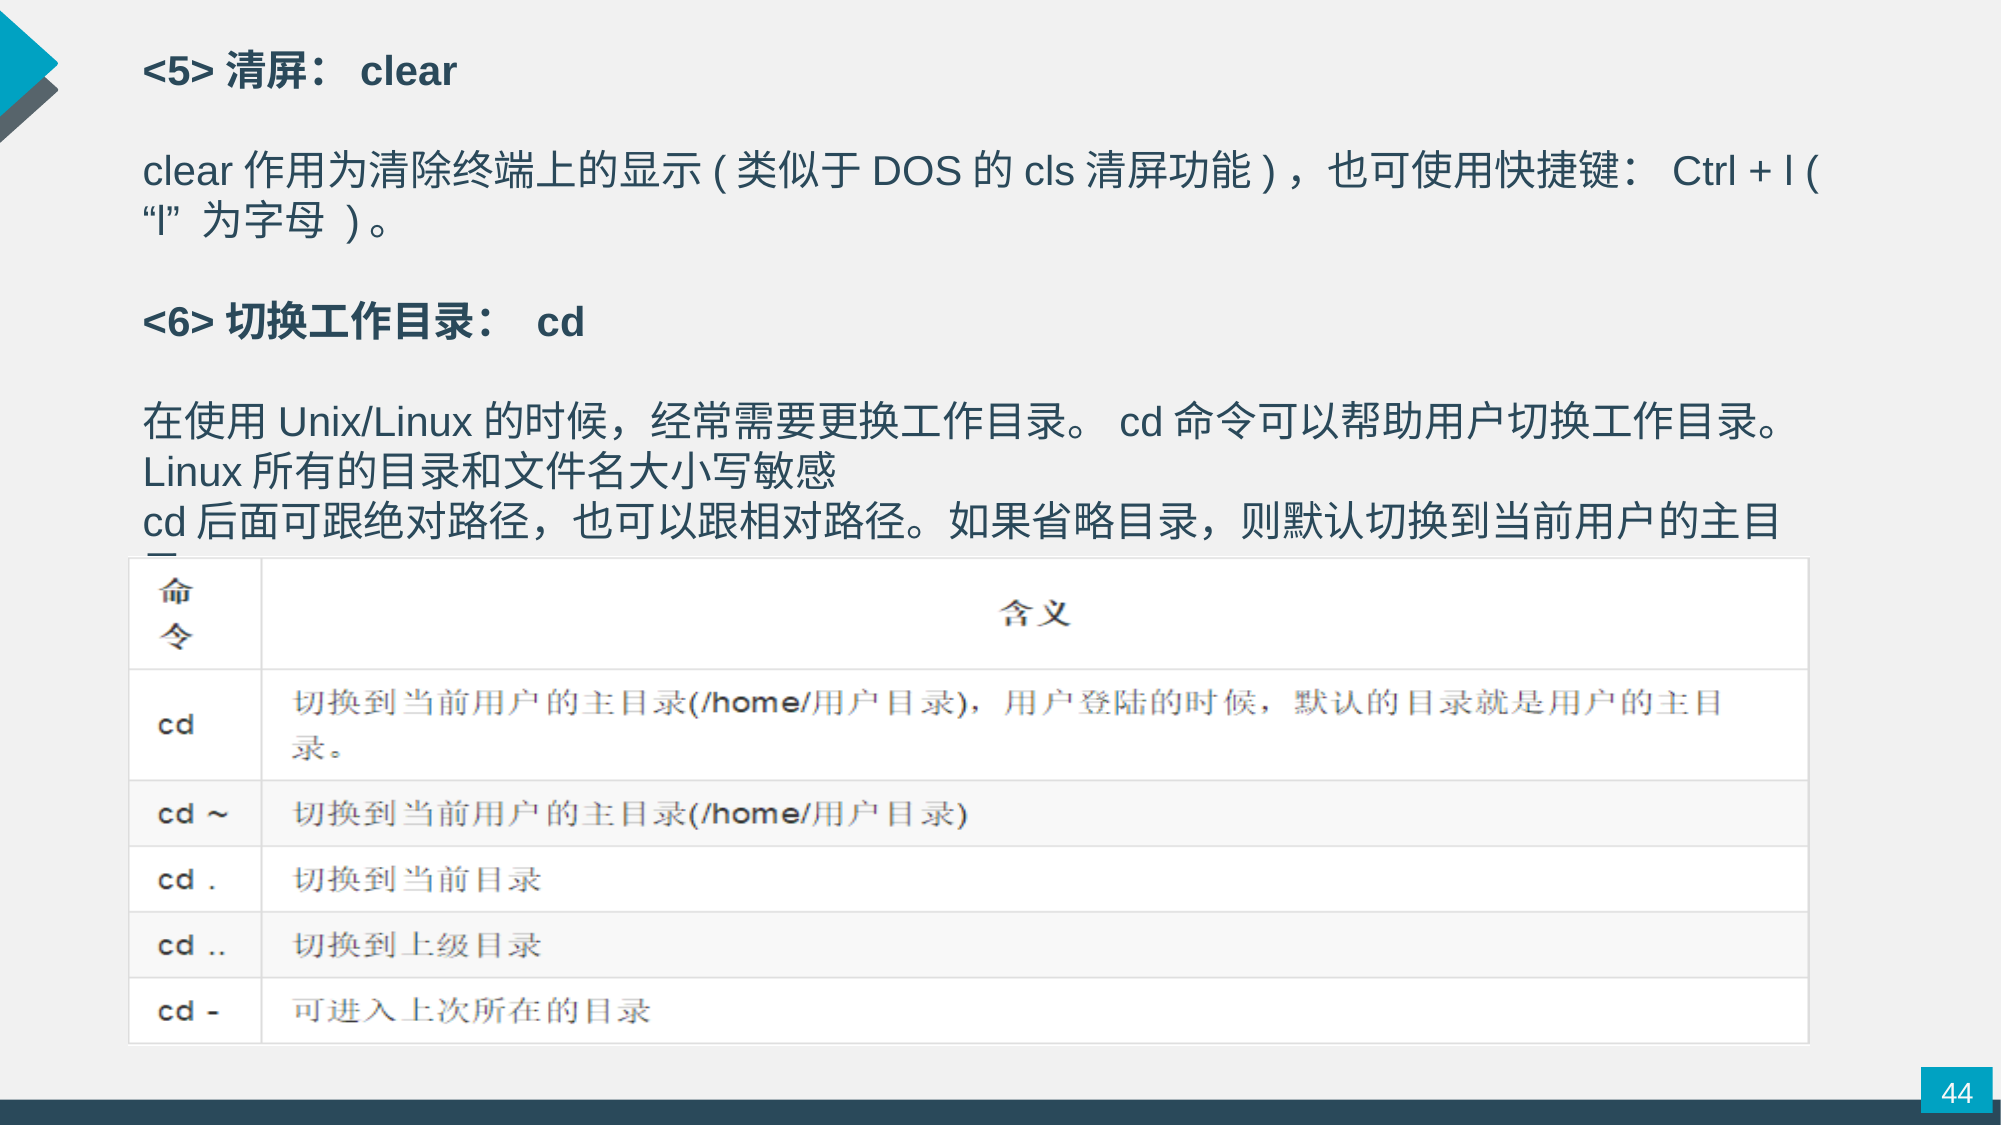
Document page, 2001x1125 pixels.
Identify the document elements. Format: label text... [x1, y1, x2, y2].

text_box <5>清屏：clear clear作用为清除终端上的显示(类似于DOS的cls清屏功能)，也可使用快捷键：Ctrl + l ( “l” 为字母 )。 <6>切换工作目录： cd 在使用Unix/Linux的时候，经常需要更换工作目录。cd命令可以帮助用户切换工作目录。Linux所有的目录和文件名大小写敏感 cd后面可跟绝对路径，也可以跟相对路径。如果省略目录，则默认切换到当前用户的主目录 [127, 36, 1837, 602]
text_box [0, 77, 59, 143]
picture [0, 0, 2001, 1099]
text_box [0, 10, 58, 117]
